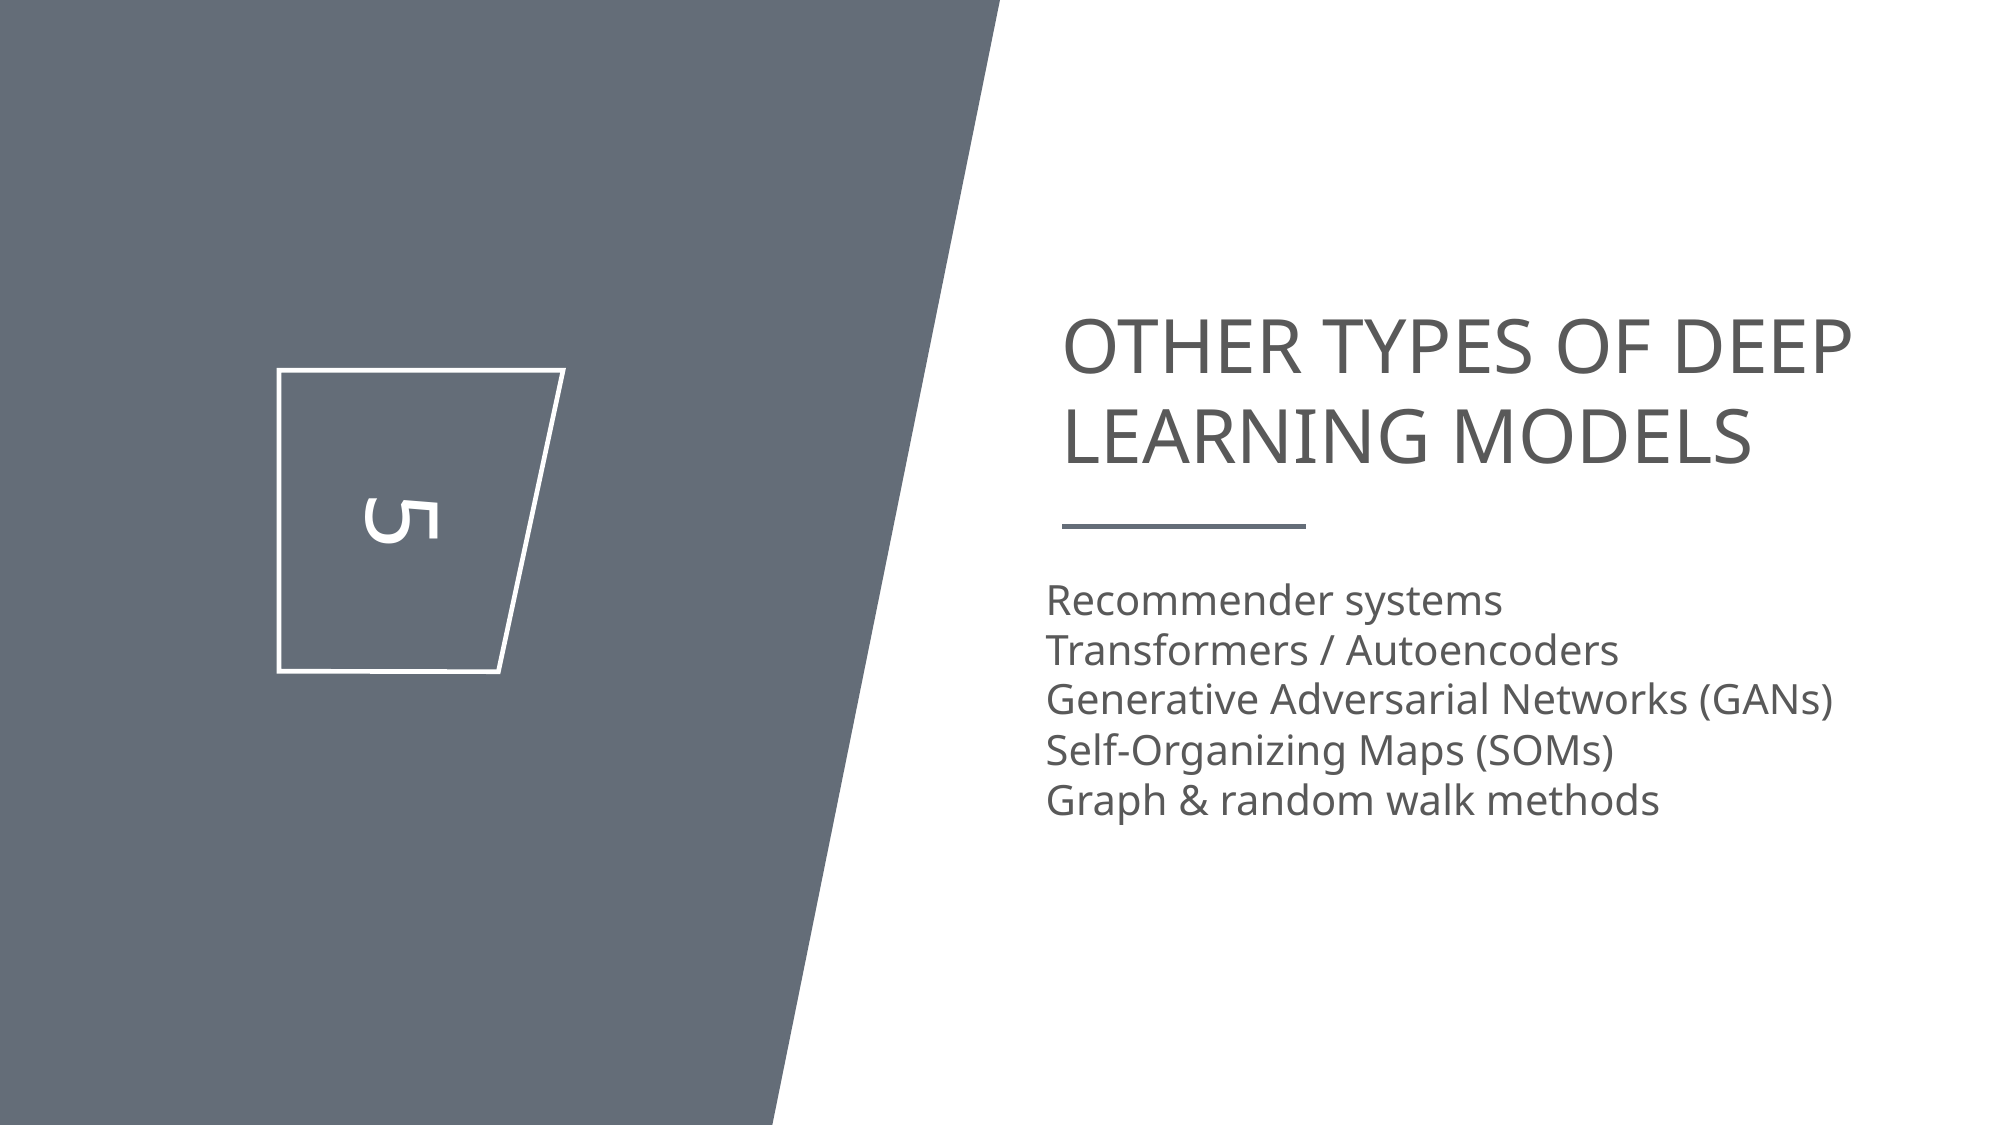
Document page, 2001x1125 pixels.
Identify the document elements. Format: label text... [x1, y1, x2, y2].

text_box Recommender systems Transformers / Autoencoders Generative Adversarial Networks (GANs) Self-Organizing Maps (SOMs) Graph & random walk methods [1030, 565, 1849, 831]
text_box [0, 0, 1002, 1125]
text_box 5 [278, 369, 565, 673]
text_box OTHER TYPES OF DEEP LEARNING MODELS [1046, 291, 1963, 486]
